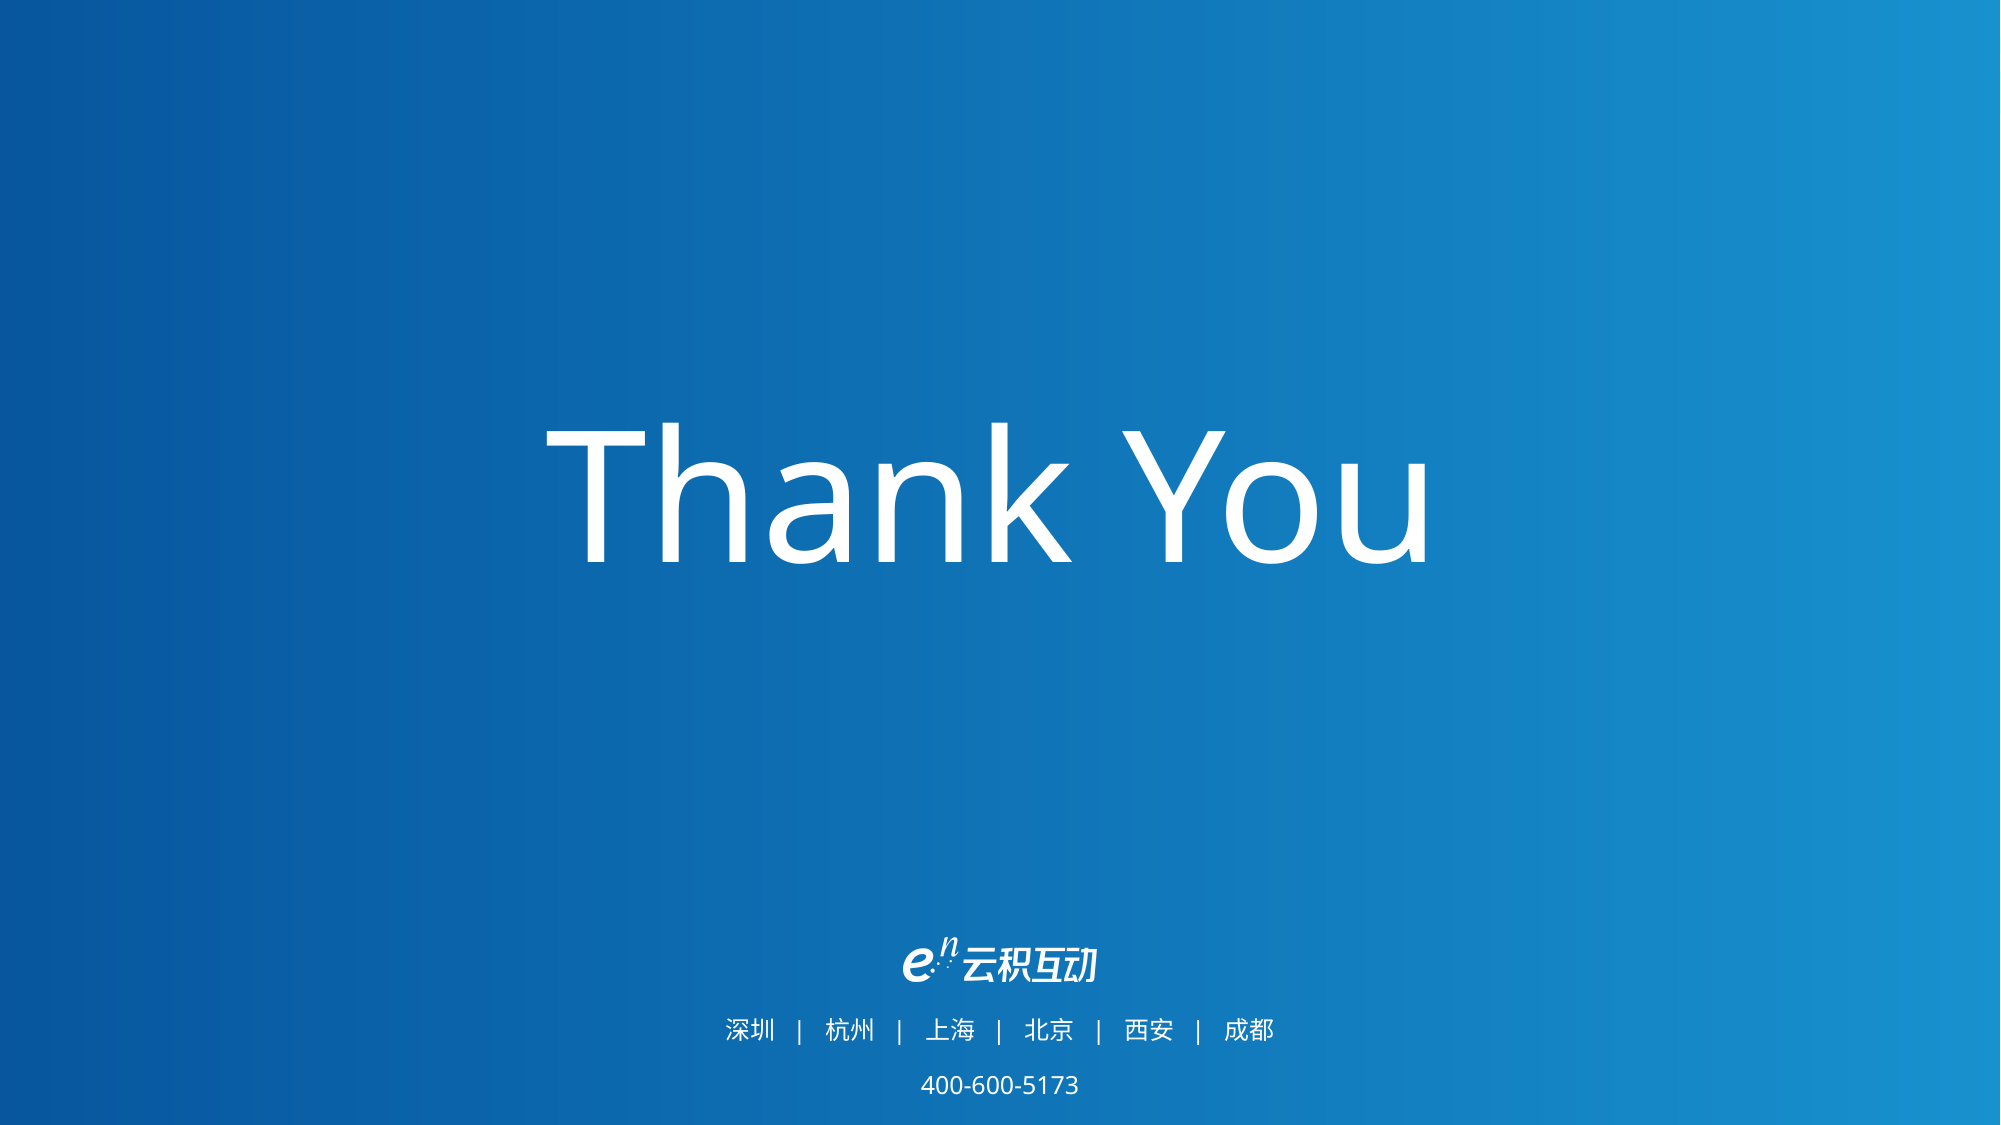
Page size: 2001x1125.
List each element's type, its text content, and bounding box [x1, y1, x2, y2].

text_box [0, 1052, 2000, 1125]
picture [903, 937, 1097, 982]
text_box 深圳 | 杭州 | 上海 | 北京 | 西安 | 成都 [0, 1006, 2000, 1052]
text_box [0, 0, 2000, 1006]
text_box 400-600-5173 [906, 1062, 1122, 1107]
text_box Thank You [531, 371, 1457, 607]
